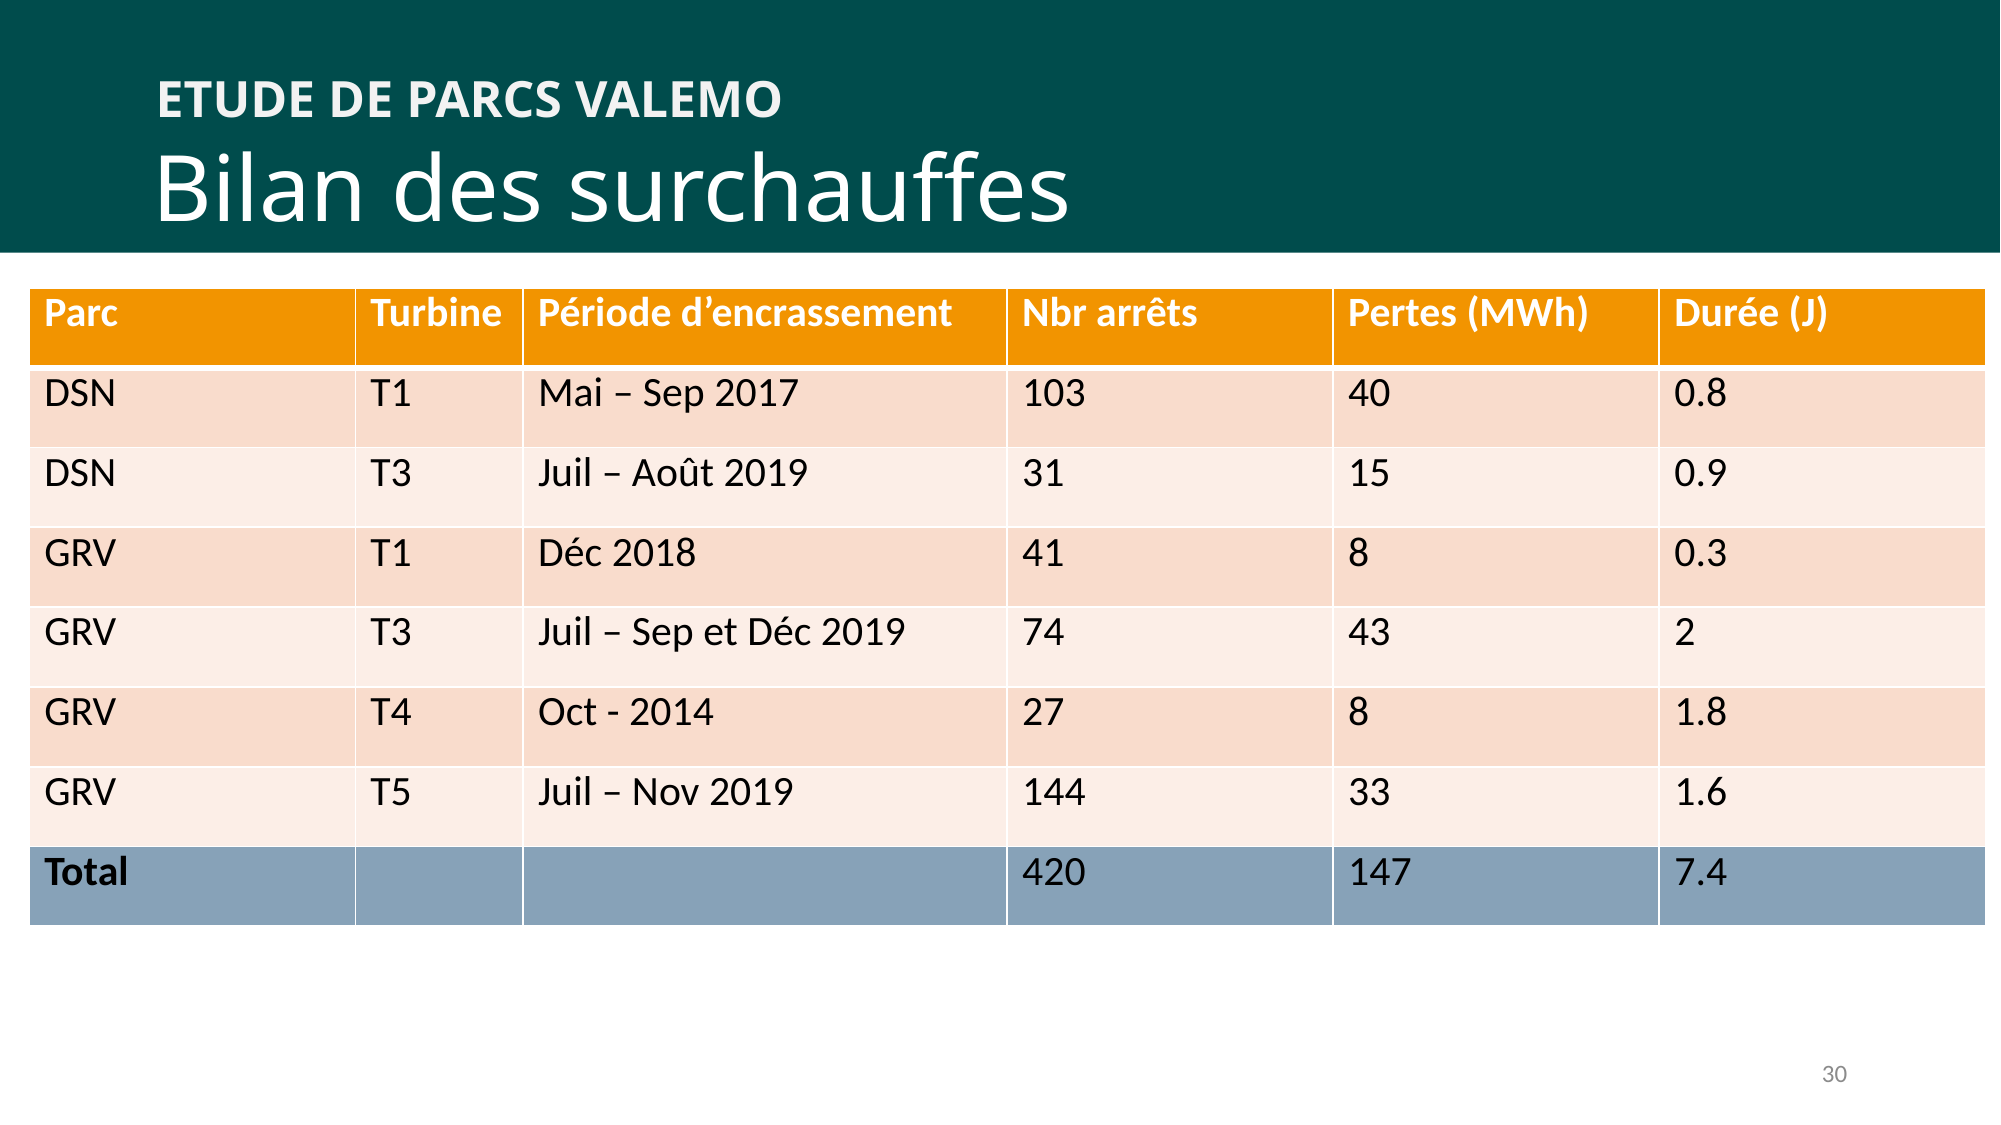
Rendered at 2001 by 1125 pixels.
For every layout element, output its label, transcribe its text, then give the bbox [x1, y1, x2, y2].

table_cell 147 [1334, 847, 1658, 925]
table_header Turbine [356, 289, 522, 365]
table_cell T3 [356, 608, 522, 686]
table_cell GRV [30, 688, 355, 766]
table_cell 7.4 [1660, 847, 1985, 925]
table_cell 0.3 [1660, 528, 1985, 606]
table_cell 40 [1334, 371, 1658, 447]
table_cell Juil – Sep et Déc 2019 [524, 608, 1006, 686]
table_cell T3 [356, 448, 522, 526]
table_cell [356, 847, 522, 925]
table_cell Total [30, 847, 355, 925]
table_cell 0.8 [1660, 371, 1985, 447]
table_cell Mai – Sep 2017 [524, 371, 1006, 447]
table_cell 43 [1334, 608, 1658, 686]
table_cell 0.9 [1660, 448, 1985, 526]
table_cell Déc 2018 [524, 528, 1006, 606]
table_cell Juil – Août 2019 [524, 448, 1006, 526]
table_cell GRV [30, 528, 355, 606]
slide_number 30 [1412, 1042, 1863, 1103]
table_cell Oct - 2014 [524, 688, 1006, 766]
table_header Durée (J) [1660, 289, 1985, 365]
table_cell 420 [1008, 847, 1332, 925]
table_header Pertes (MWh) [1334, 289, 1658, 365]
text_box ETUDE DE PARCS VALEMO [140, 60, 1000, 136]
table_cell 1.8 [1660, 688, 1985, 766]
table_cell 1.6 [1660, 768, 1985, 846]
table_cell T5 [356, 768, 522, 846]
table_cell T4 [356, 688, 522, 766]
table_cell 31 [1008, 448, 1332, 526]
table_cell 27 [1008, 688, 1332, 766]
table_header Période d’encrassement [524, 289, 1006, 365]
table_cell 2 [1660, 608, 1985, 686]
table_cell 8 [1334, 528, 1658, 606]
table_cell GRV [30, 608, 355, 686]
table_cell DSN [30, 371, 355, 447]
title Bilan des surchauffes [137, 130, 1863, 253]
table_header Parc [30, 289, 355, 365]
table_cell GRV [30, 768, 355, 846]
text_box [0, 0, 2000, 254]
table_cell 103 [1008, 371, 1332, 447]
table_cell 74 [1008, 608, 1332, 686]
table_cell T1 [356, 528, 522, 606]
table_cell 33 [1334, 768, 1658, 846]
table_cell [524, 847, 1006, 925]
table_cell 8 [1334, 688, 1658, 766]
table_cell 15 [1334, 448, 1658, 526]
table_cell T1 [356, 371, 522, 447]
table_cell 144 [1008, 768, 1332, 846]
table_cell 41 [1008, 528, 1332, 606]
table_header Nbr arrêts [1008, 289, 1332, 365]
table_cell Juil – Nov 2019 [524, 768, 1006, 846]
table_cell DSN [30, 448, 355, 526]
